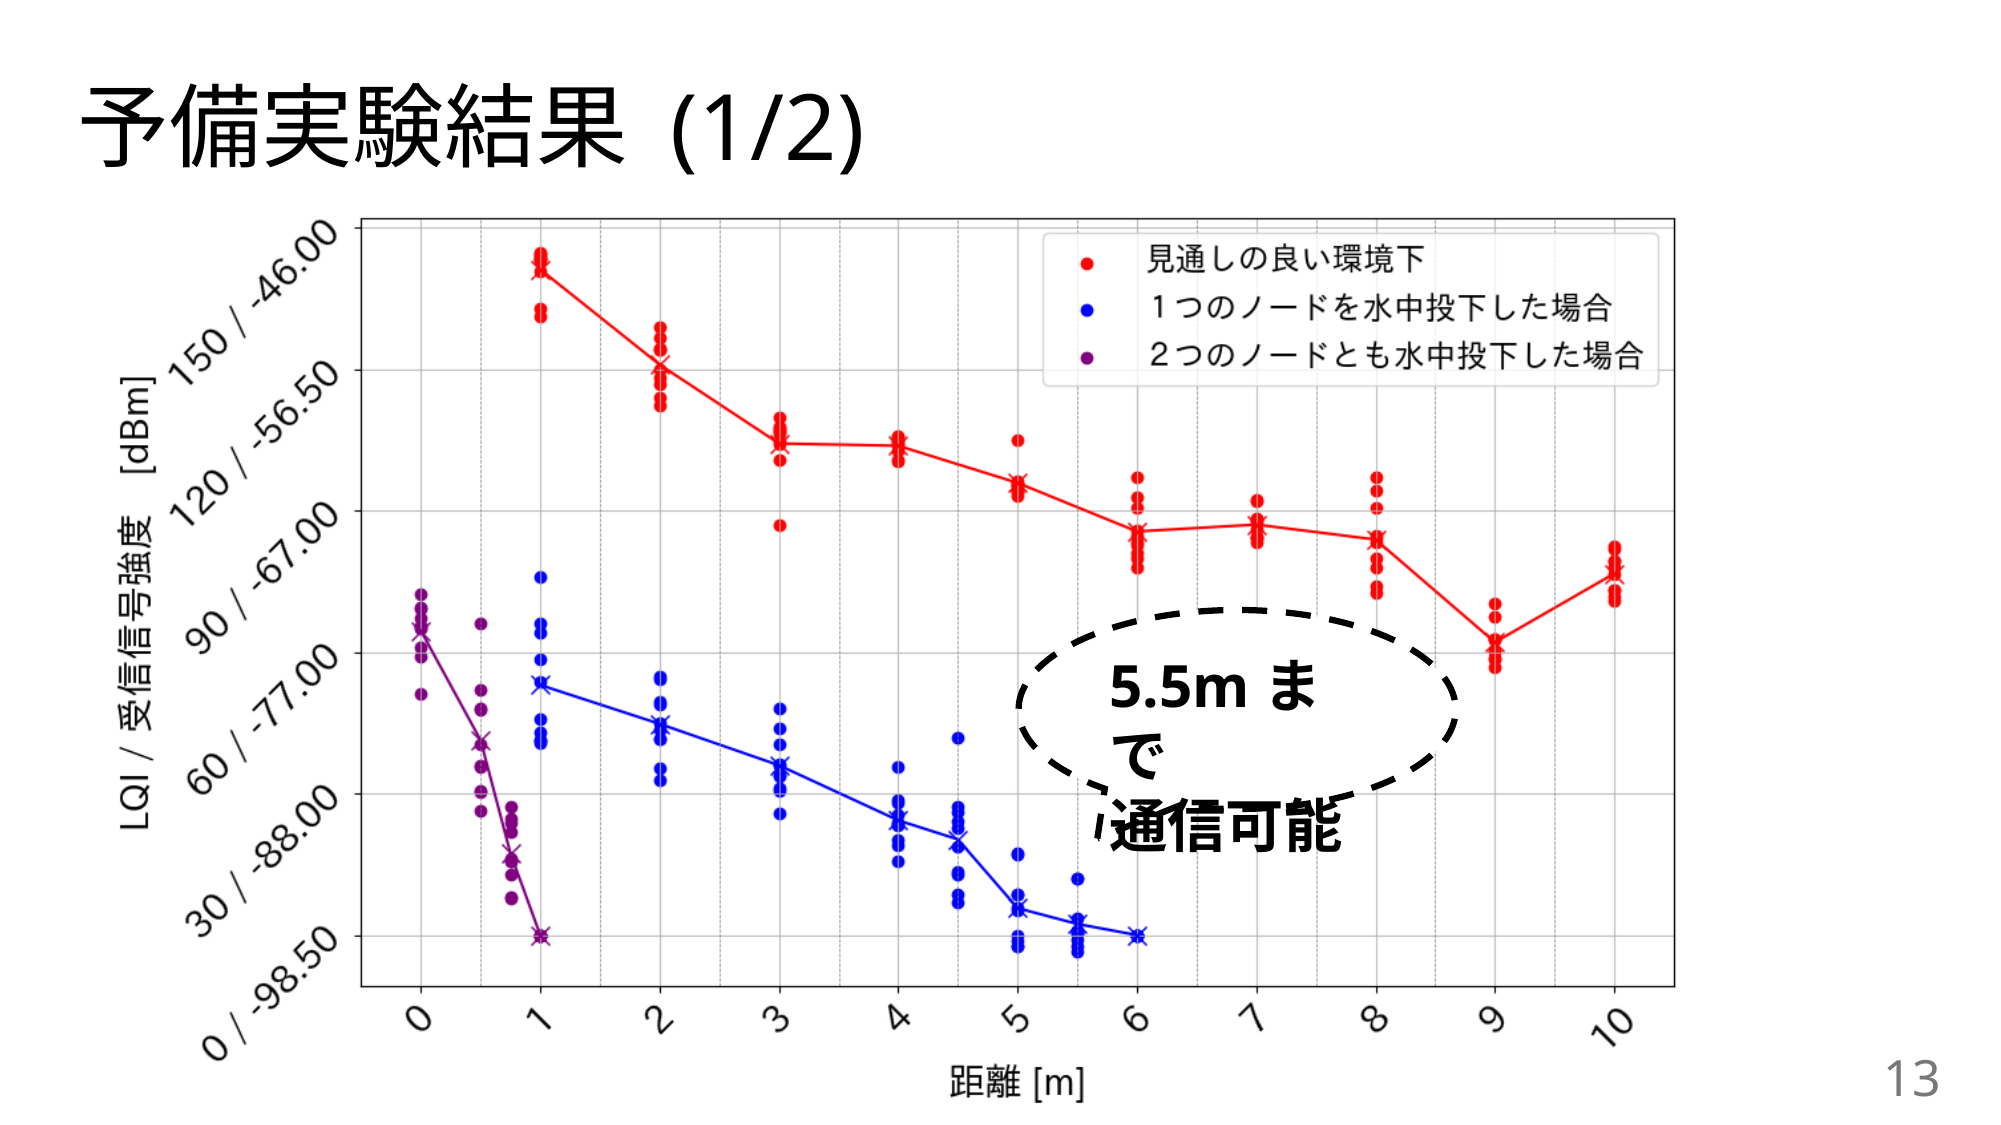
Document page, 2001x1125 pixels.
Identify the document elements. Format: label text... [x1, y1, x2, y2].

title 予備実験結果 (1/2) [62, 22, 1788, 240]
slide_number 13 [1695, 1051, 1956, 1111]
picture [99, 192, 1695, 1124]
